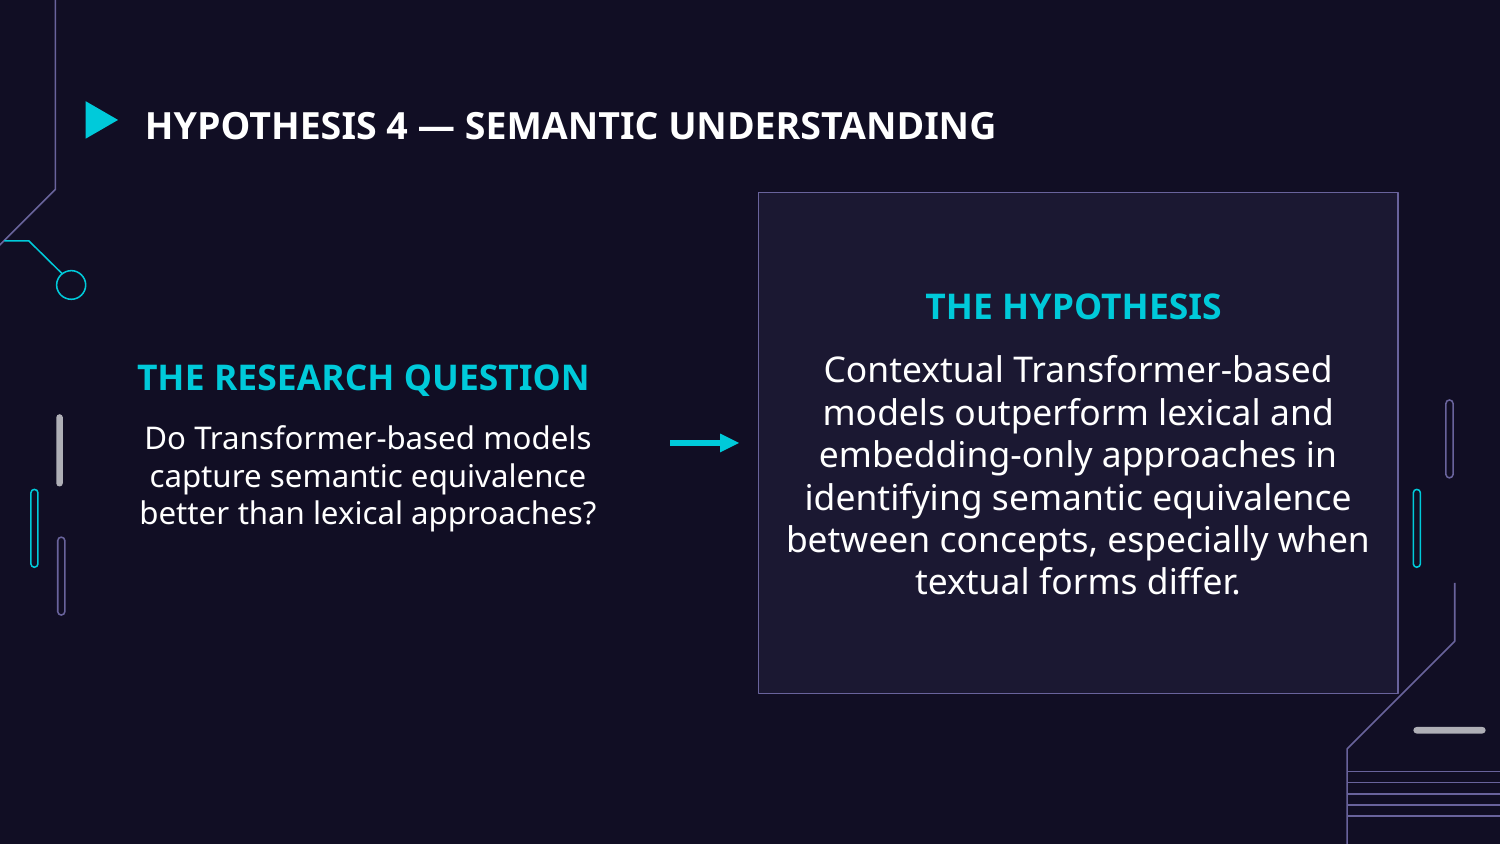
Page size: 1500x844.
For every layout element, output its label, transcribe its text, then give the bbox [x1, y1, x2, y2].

text_box THE HYPOTHESIS Contextual Transformer-based models outperform lexical and embedding-only approaches in identifying semantic equivalence between concepts, especially when textual forms differ. [758, 192, 1398, 694]
text_box THE RESEARCH QUESTION Do Transformer-based models capture semantic equivalence better than lexical approaches? [94, 262, 642, 624]
title HYPOTHESIS 4 — SEMANTIC UNDERSTANDING [130, 79, 1045, 178]
